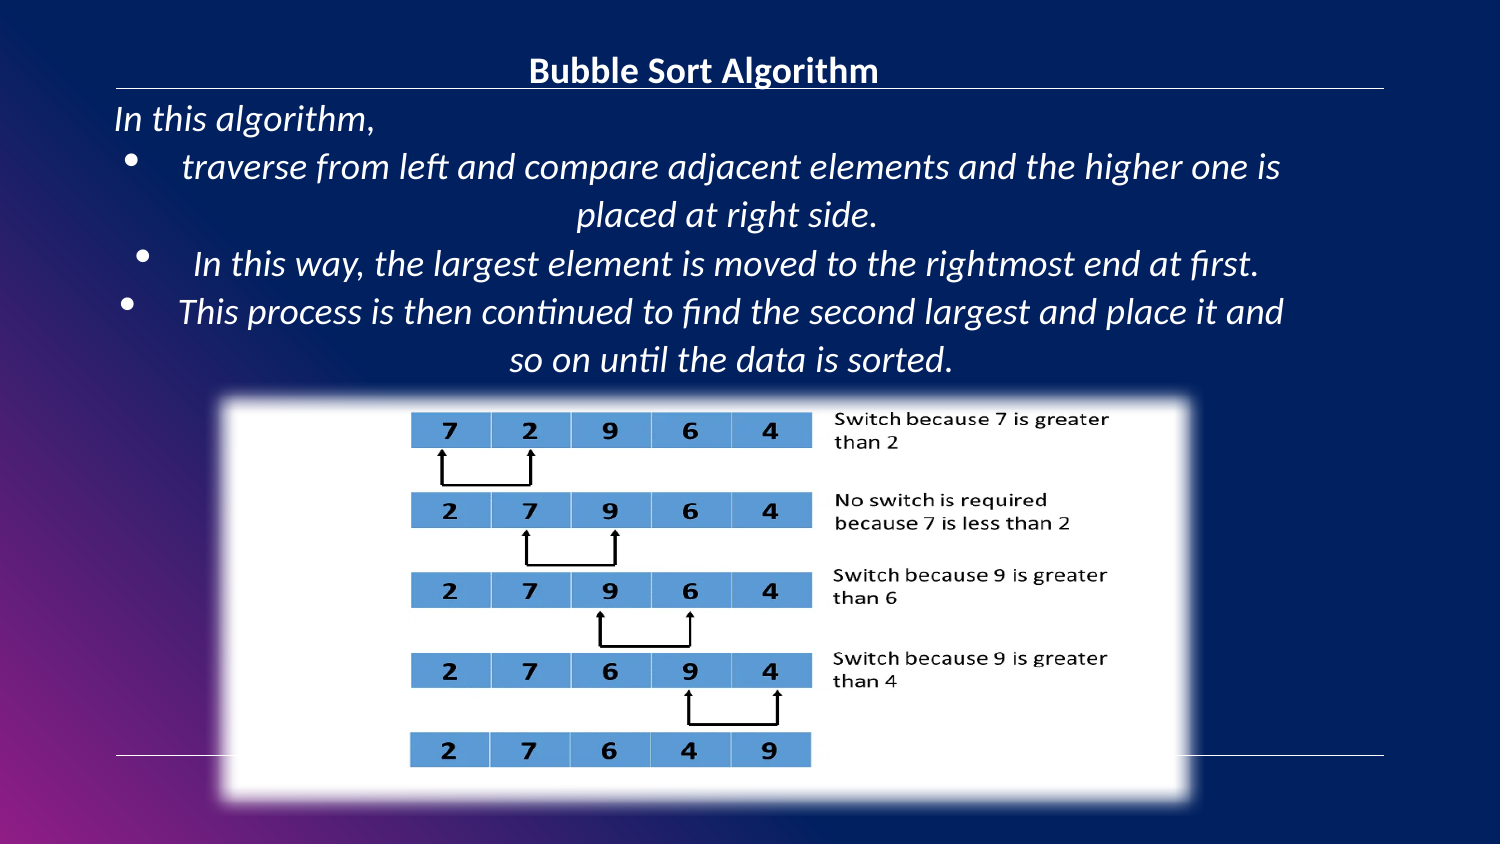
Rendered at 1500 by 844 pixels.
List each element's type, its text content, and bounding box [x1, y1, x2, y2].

subtitle Bubble Sort Algorithm In this algorithm, traverse from left and compare adjacent elements and the higher one is placed at right side. In this way, the largest element is moved to the rightmost end at first. This process is then continued to find the second largest and place it and so on until the data is sorted. [98, 27, 1310, 128]
picture [204, 382, 1204, 817]
